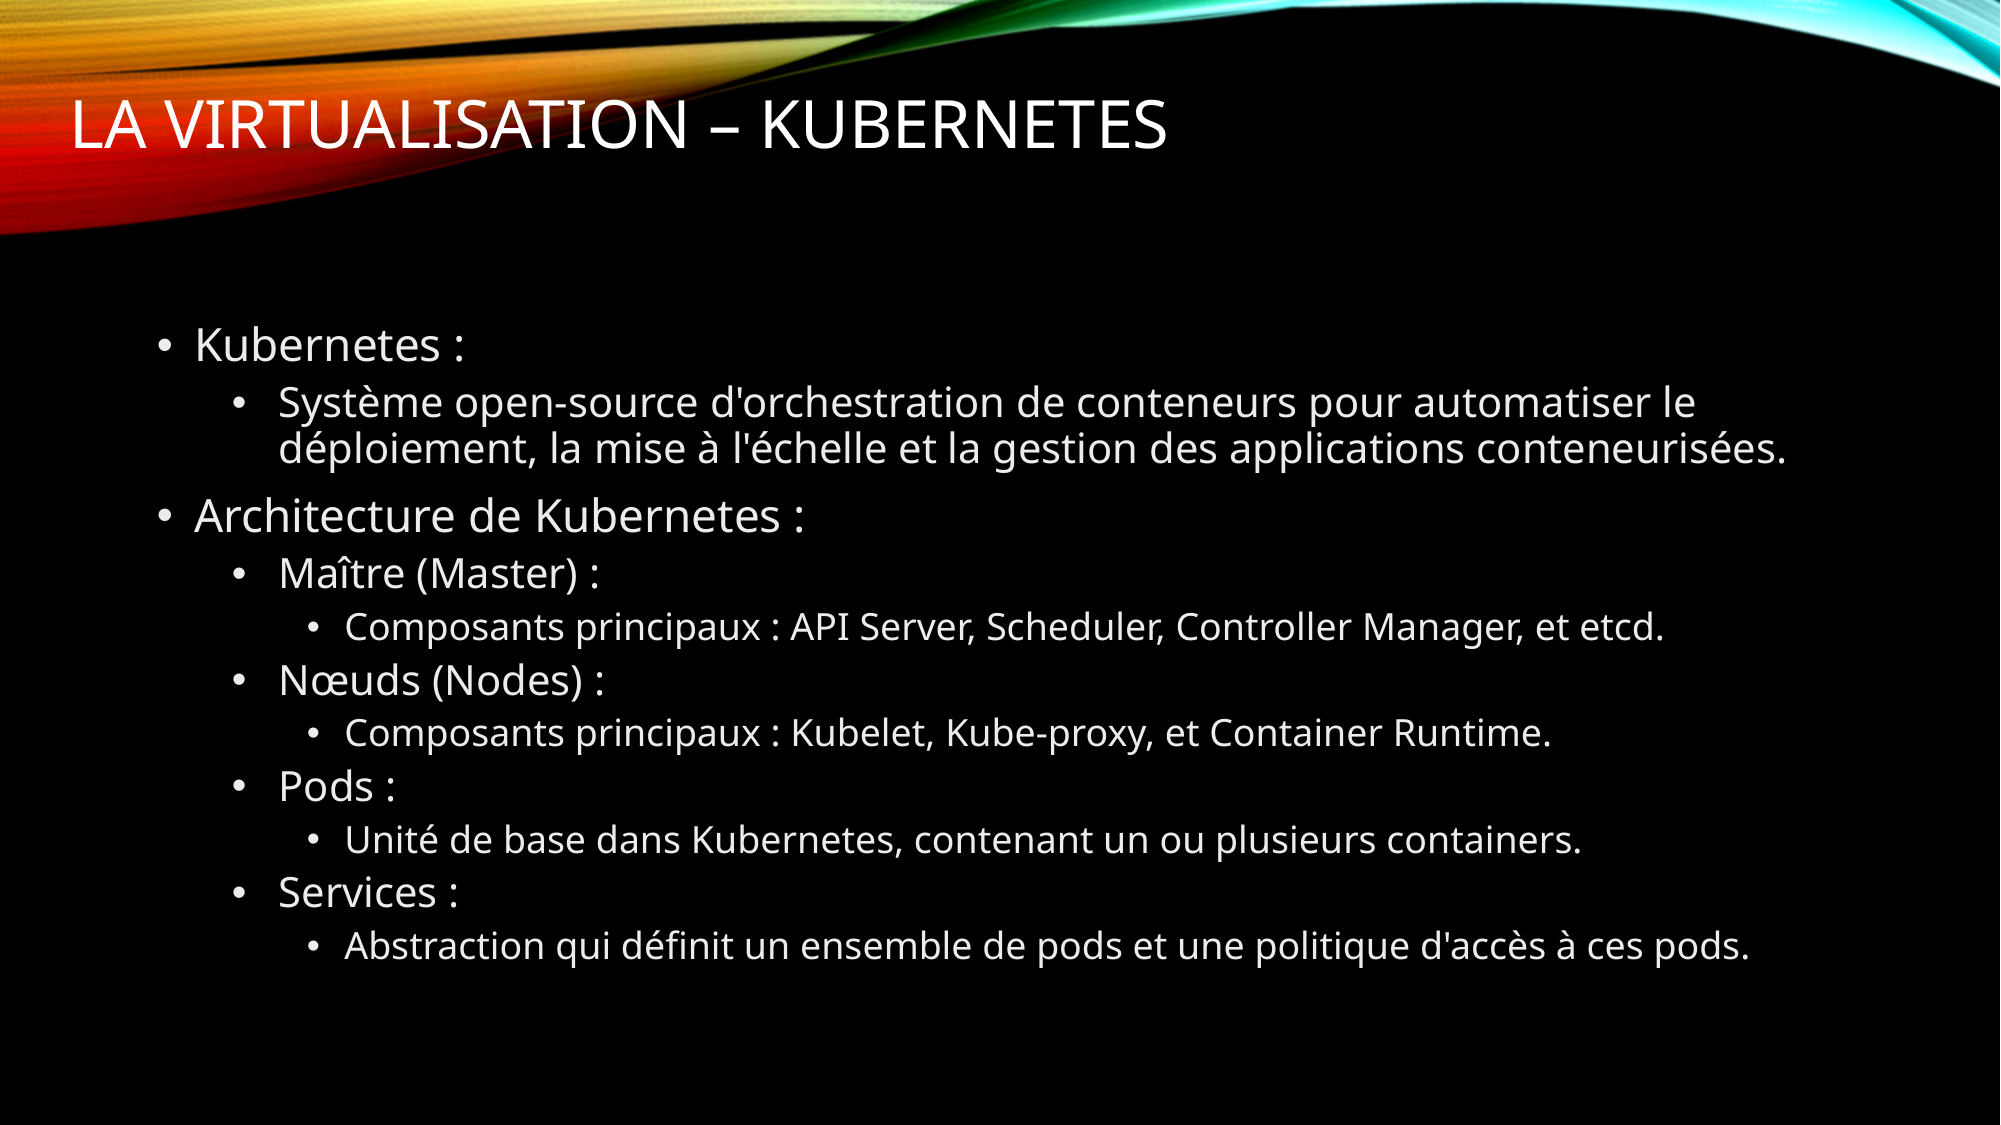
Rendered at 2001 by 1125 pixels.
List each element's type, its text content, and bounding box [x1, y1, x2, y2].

title LA VIRTUALISATION – KUBERNETES [54, 64, 1946, 191]
list Kubernetes : Système open-source d'orchestration de conteneurs pour automatiser le déploiement, la mise à l'échelle et la gestion des applications conteneurisées. Architecture de Kubernetes : Maître (Master) : Composants principaux : API Server, Scheduler, Controller Manager, et etcd. Nœuds (Nodes) : Composants principaux : Kubelet, Kube-proxy, et Container Runtime. Pods : Unité de base dans Kubernetes, contenant un ou plusieurs containers. Services : Abstraction qui définit un ensemble de pods et une politique d'accès à ces pods. [141, 314, 1819, 1002]
picture [0, 0, 2000, 237]
